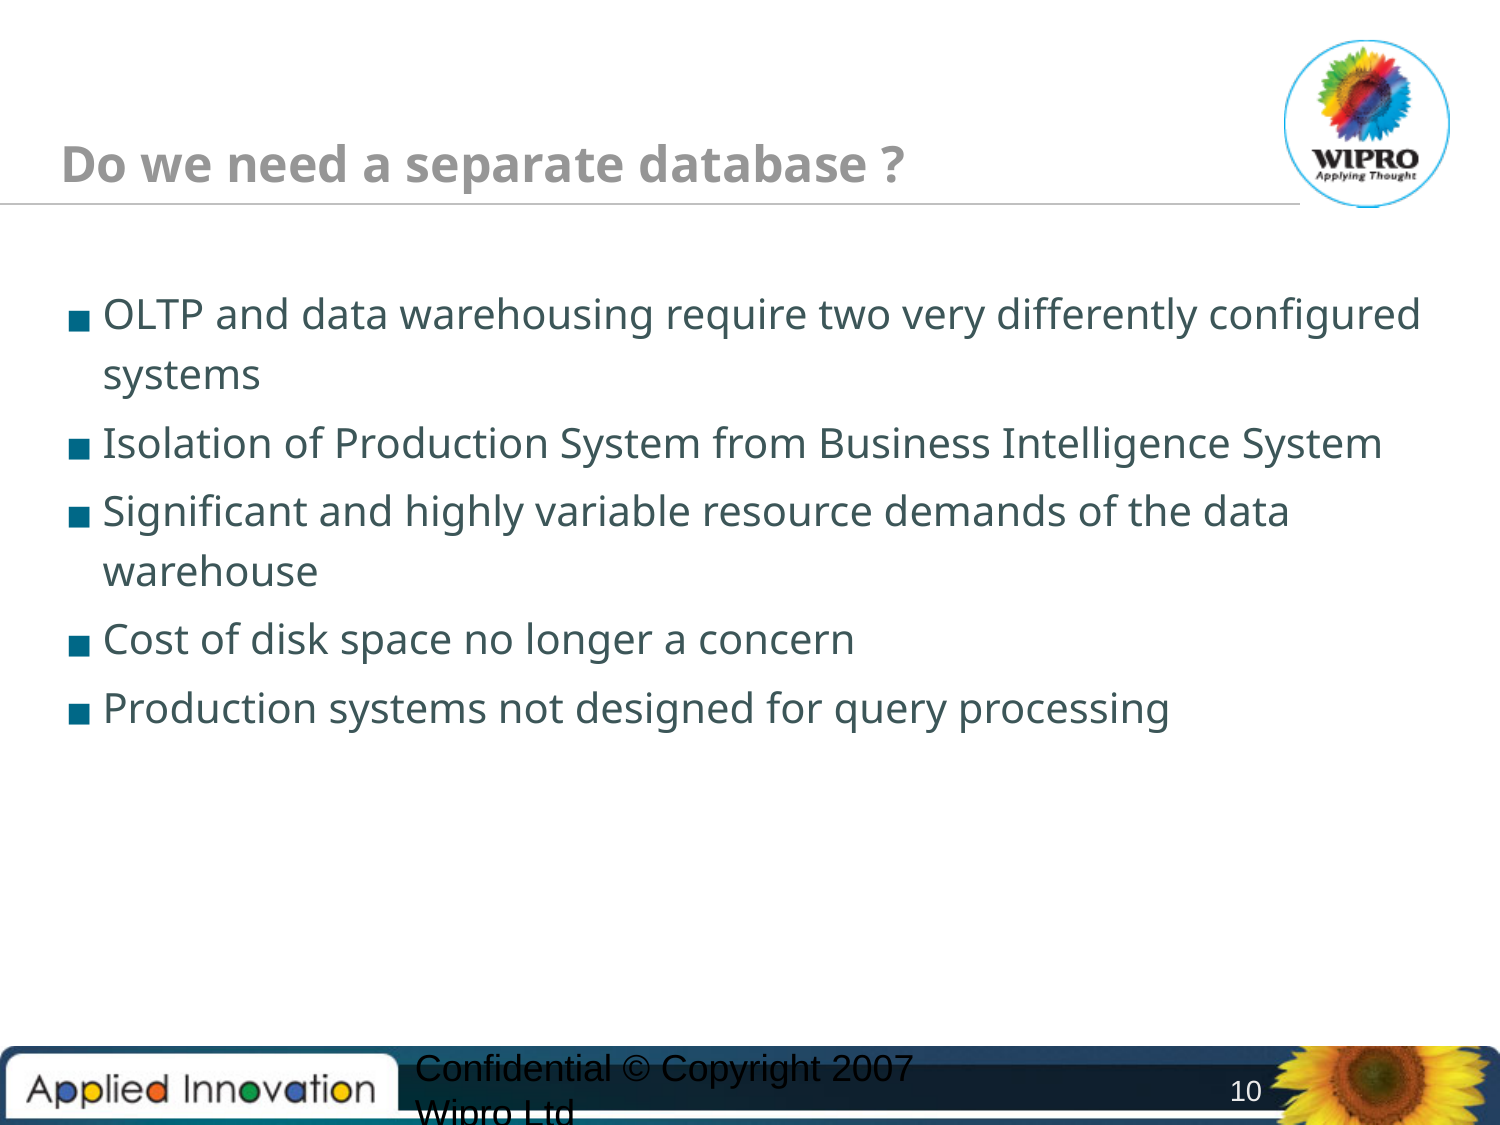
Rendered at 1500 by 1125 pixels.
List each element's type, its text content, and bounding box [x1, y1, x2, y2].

list OLTP and data warehousing require two very differently configured systems Isolation of Production System from Business Intelligence System Significant and highly variable resource demands of the data warehouse Cost of disk space no longer a concern Production systems not designed for query processing [50, 212, 1450, 925]
footer Confidential © Copyright 2007 Wipro Ltd [399, 1057, 975, 1121]
picture [1284, 37, 1450, 208]
picture [527, 1121, 541, 1125]
picture [0, 1046, 1500, 1125]
title Do we need a separate database ? [0, 24, 1300, 200]
